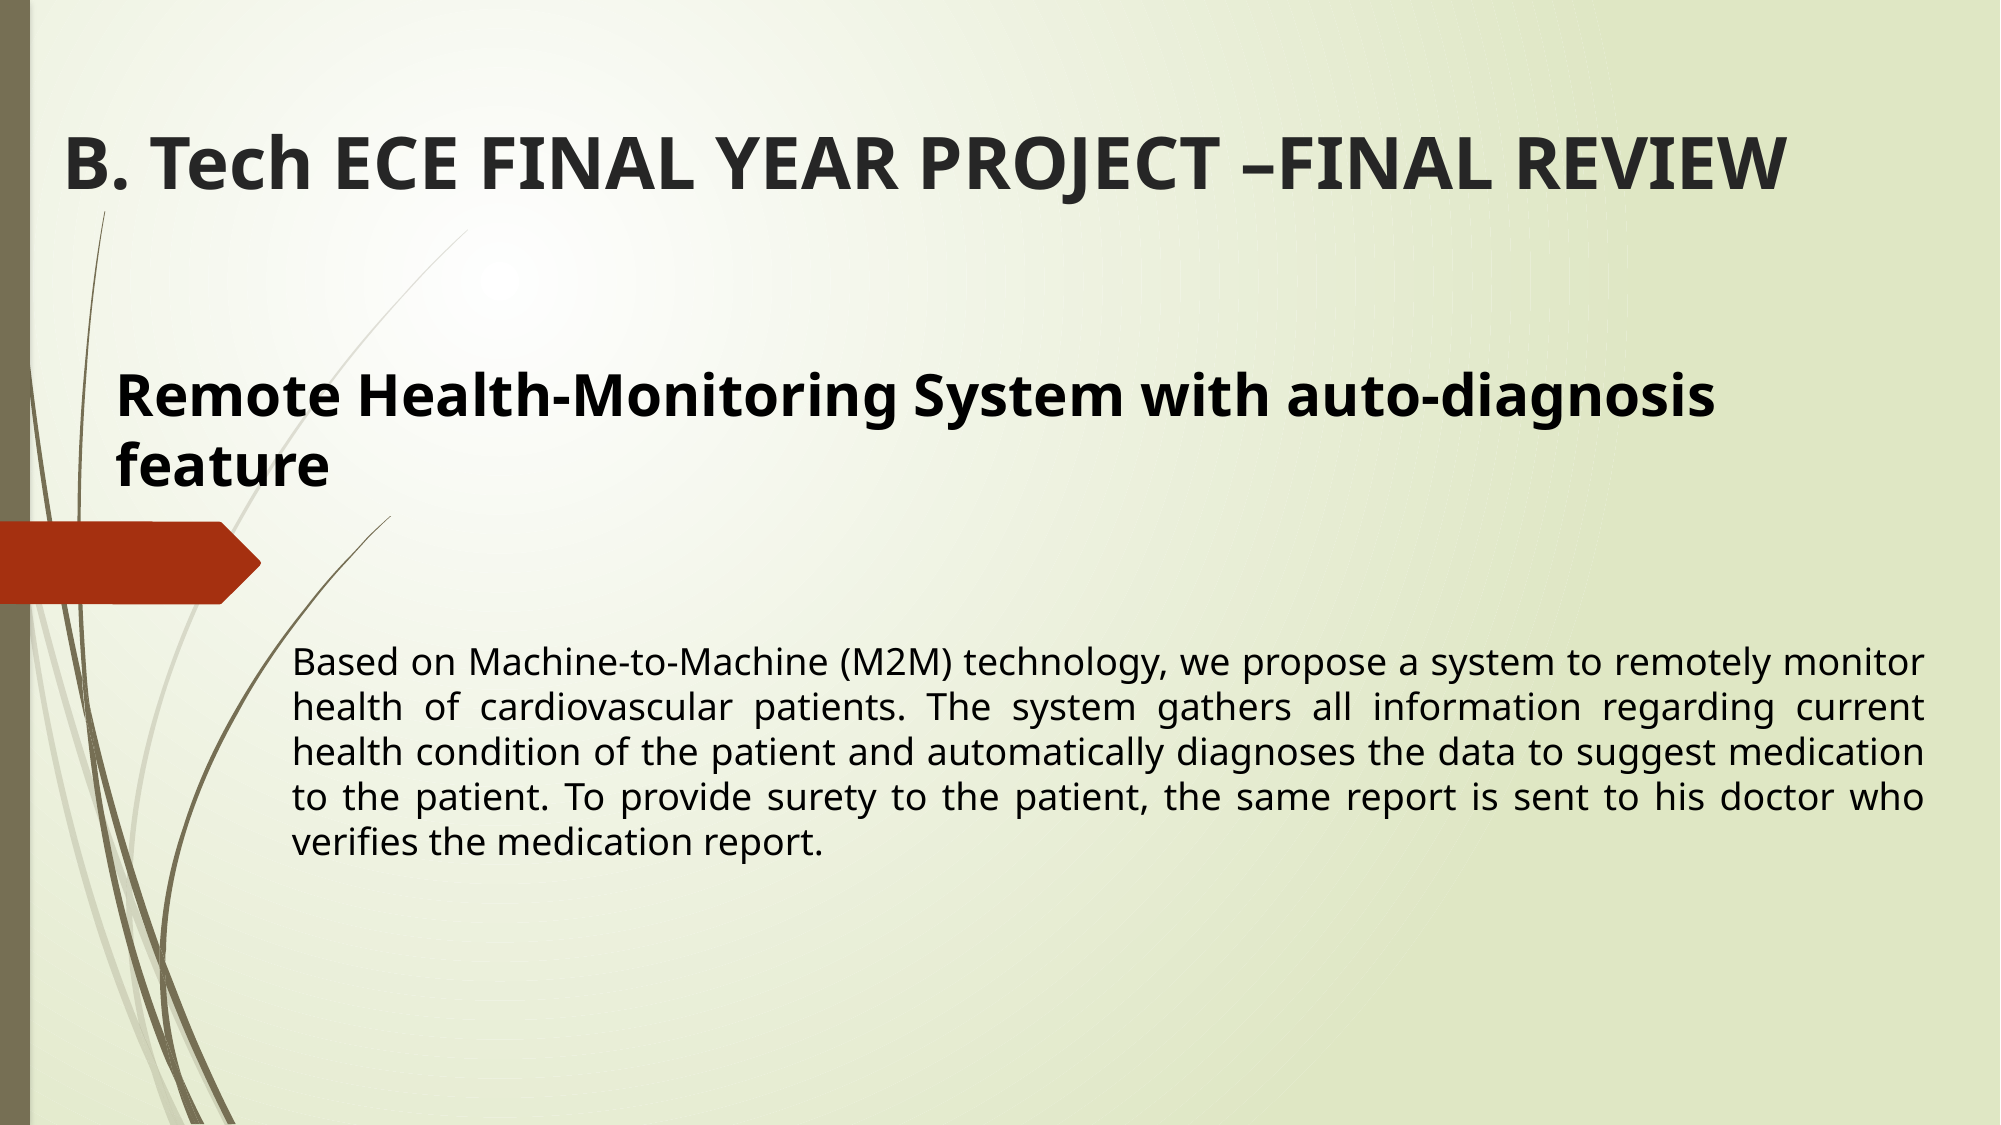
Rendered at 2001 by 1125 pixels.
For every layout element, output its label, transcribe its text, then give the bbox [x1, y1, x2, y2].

list Remote Health-Monitoring System with auto-diagnosis feature [100, 350, 1912, 492]
text_box Based on Machine-to-Machine (M2M) technology, we propose a system to remotely monitor health of cardiovascular patients. The system gathers all information regarding current health condition of the patient and automatically diagnoses the data to suggest medication to the patient. To provide surety to the patient, the same report is sent to his doctor who verifies the medication report. [277, 630, 1942, 871]
title B. Tech ECE FINAL YEAR PROJECT –FINAL REVIEW [47, 42, 1966, 212]
